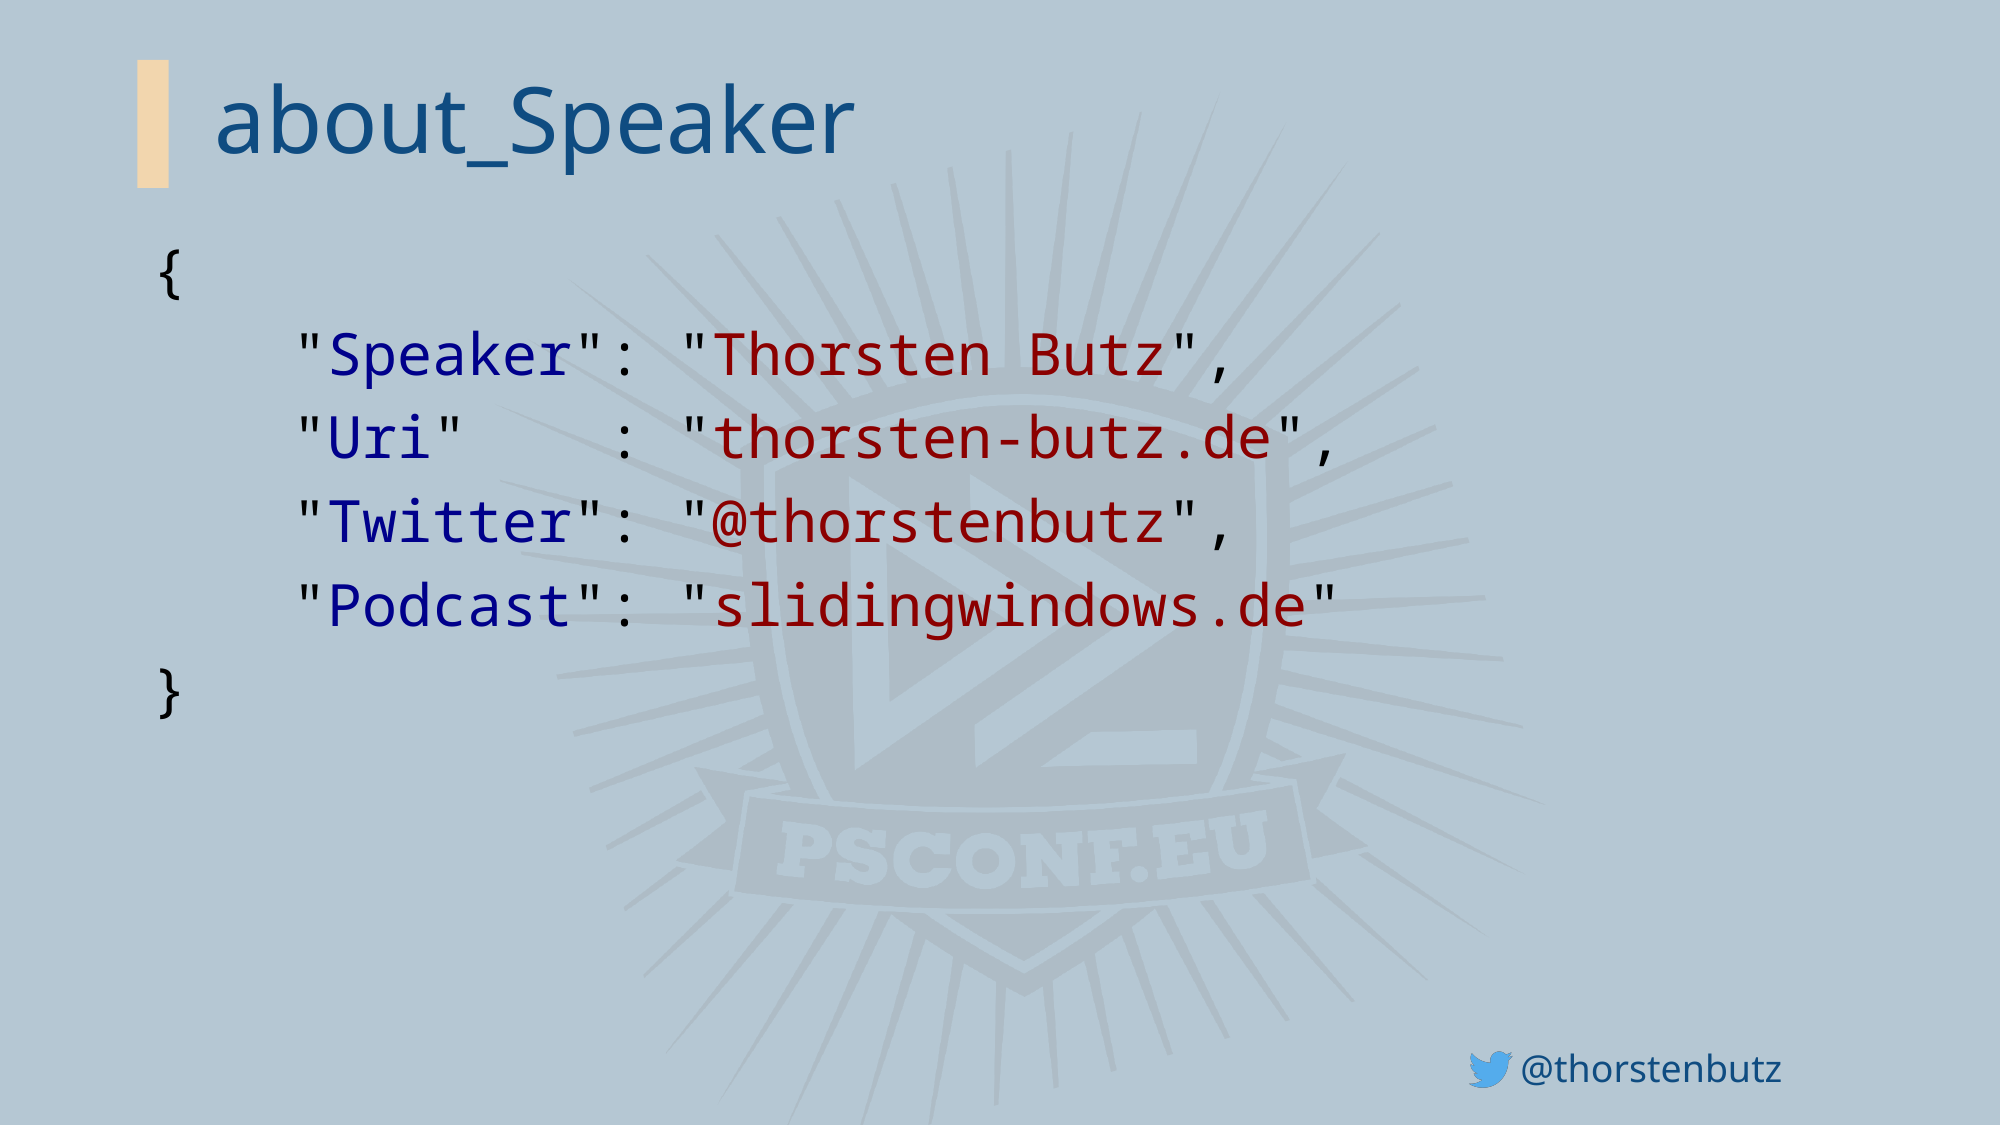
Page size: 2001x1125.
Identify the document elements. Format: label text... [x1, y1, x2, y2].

list { "Speaker": "Thorsten Butz", "Uri" : "thorsten-butz.de", "Twitter": "@thorstenbutz", "Podcast": "slidingwindows.de" } [137, 233, 1863, 1014]
title about_Speaker [199, 59, 1876, 188]
footer @thorstenbutz [1505, 1038, 1956, 1098]
picture [1458, 1037, 1523, 1103]
